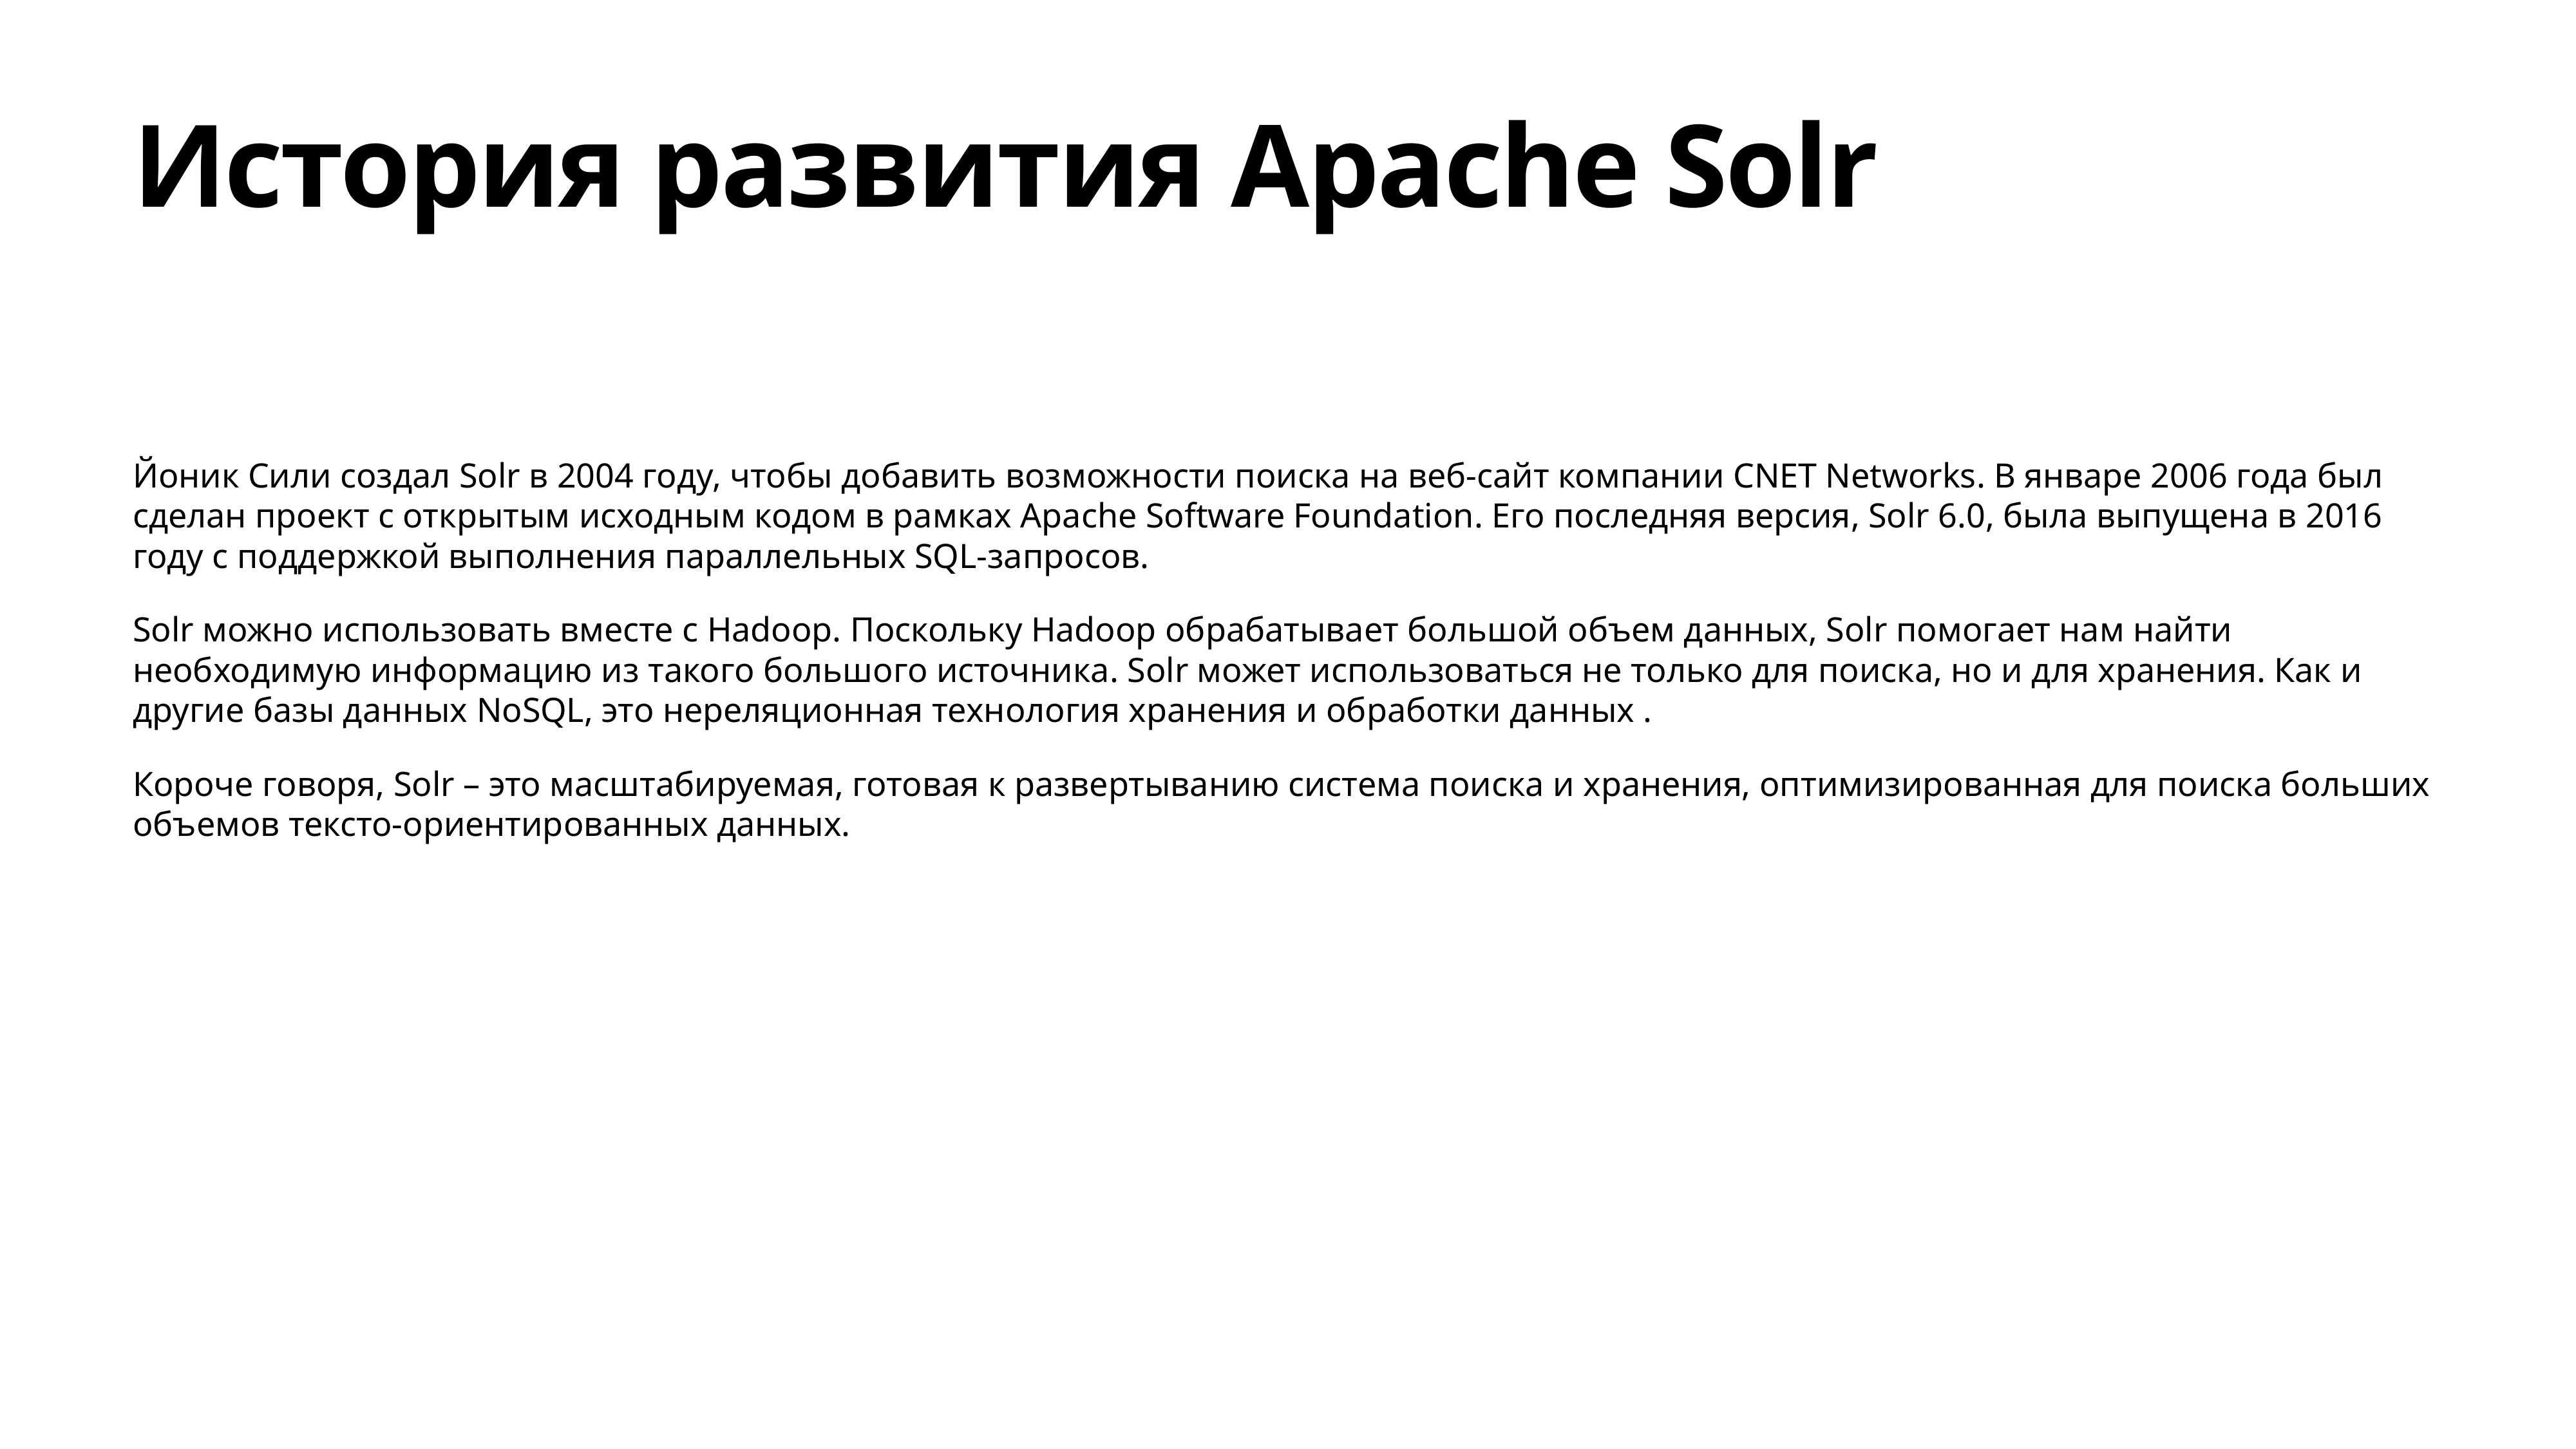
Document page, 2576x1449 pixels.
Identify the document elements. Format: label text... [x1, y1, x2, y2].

title История развития Apache Solr [127, 113, 2449, 266]
list Йоник Сили создал Solr в 2004 году, чтобы добавить возможности поиска на веб-сайт компании CNET Networks. В январе 2006 года был сделан проект с открытым исходным кодом в рамках Apache Software Foundation. Его последняя версия, Solr 6.0, была выпущена в 2016 году с поддержкой выполнения параллельных SQL-запросов. Solr можно использовать вместе с Hadoop. Поскольку Hadoop обрабатывает большой объем данных, Solr помогает нам найти необходимую информацию из такого большого источника. Solr может использоваться не только для поиска, но и для хранения. Как и другие базы данных NoSQL, это нереляционная технология хранения и обработки данных . Короче говоря, Solr – это масштабируемая, готовая к развертыванию система поиска и хранения, оптимизированная для поиска больших объемов тексто-ориентированных данных. [127, 448, 2449, 1321]
